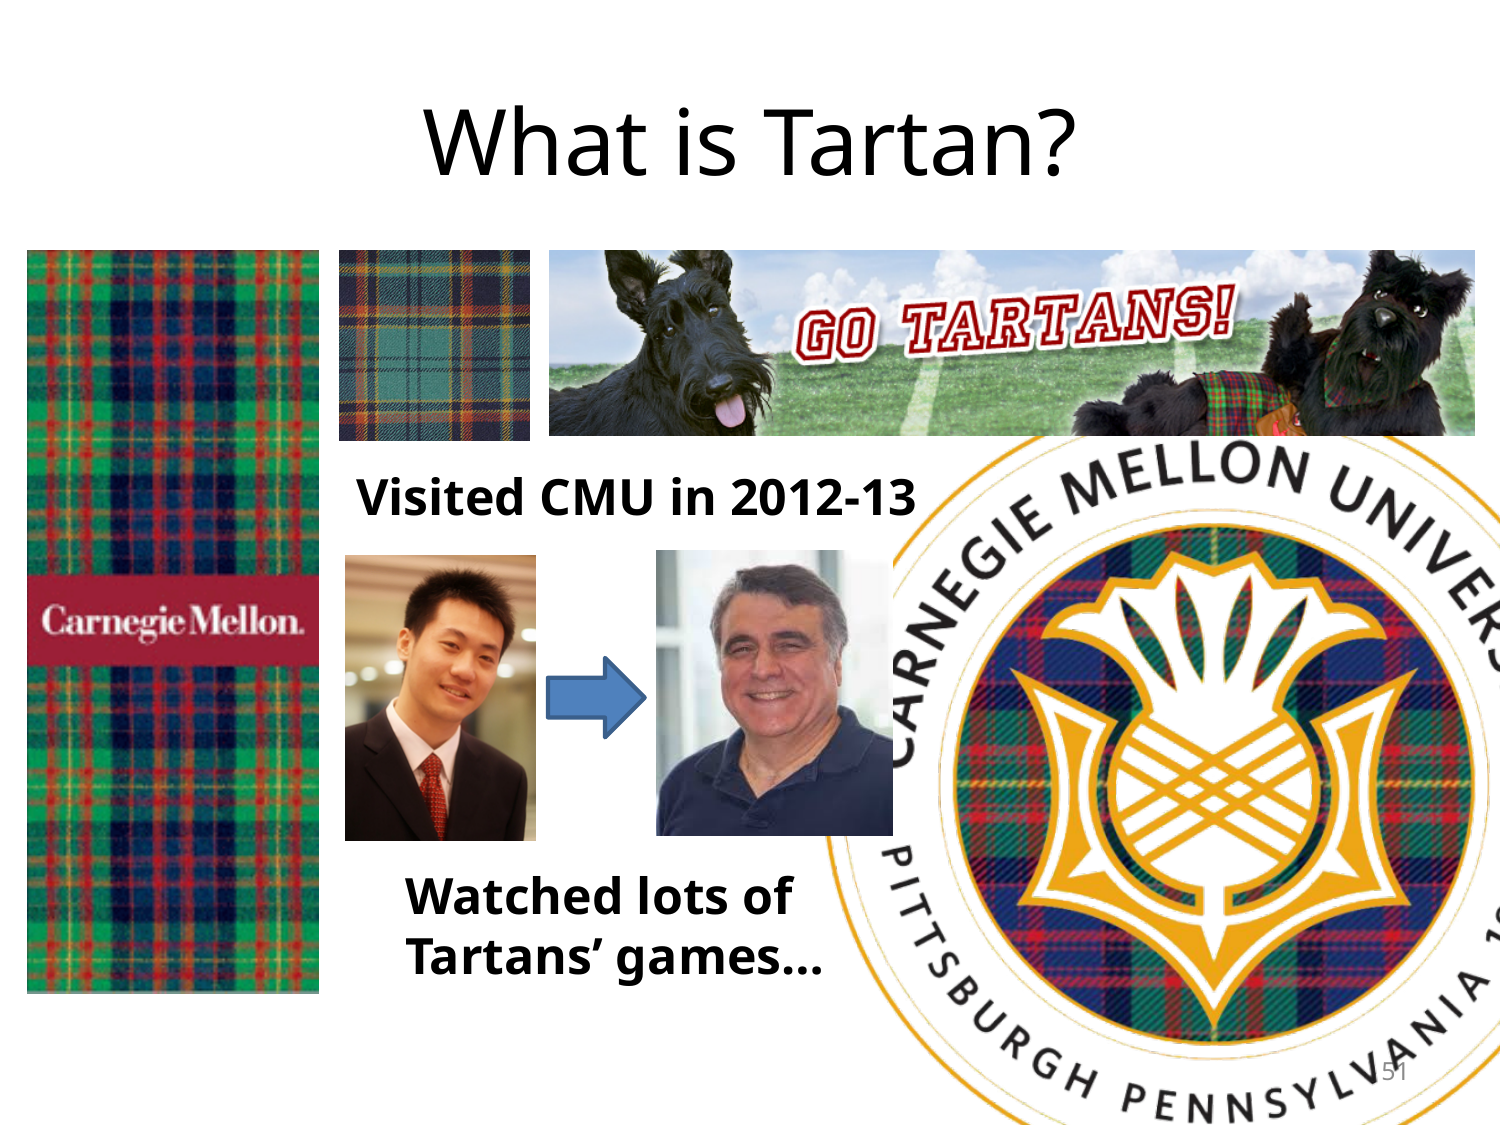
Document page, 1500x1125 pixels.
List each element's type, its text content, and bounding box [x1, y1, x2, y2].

title What is Tartan? [75, 45, 1425, 233]
text_box [545, 655, 647, 740]
text_box Watched lots of Tartans’ games… [390, 857, 687, 992]
picture [27, 250, 319, 994]
picture [549, 250, 1500, 1125]
text_box Visited CMU in 2012-13 [341, 457, 687, 533]
picture [345, 554, 537, 841]
picture [338, 250, 530, 442]
